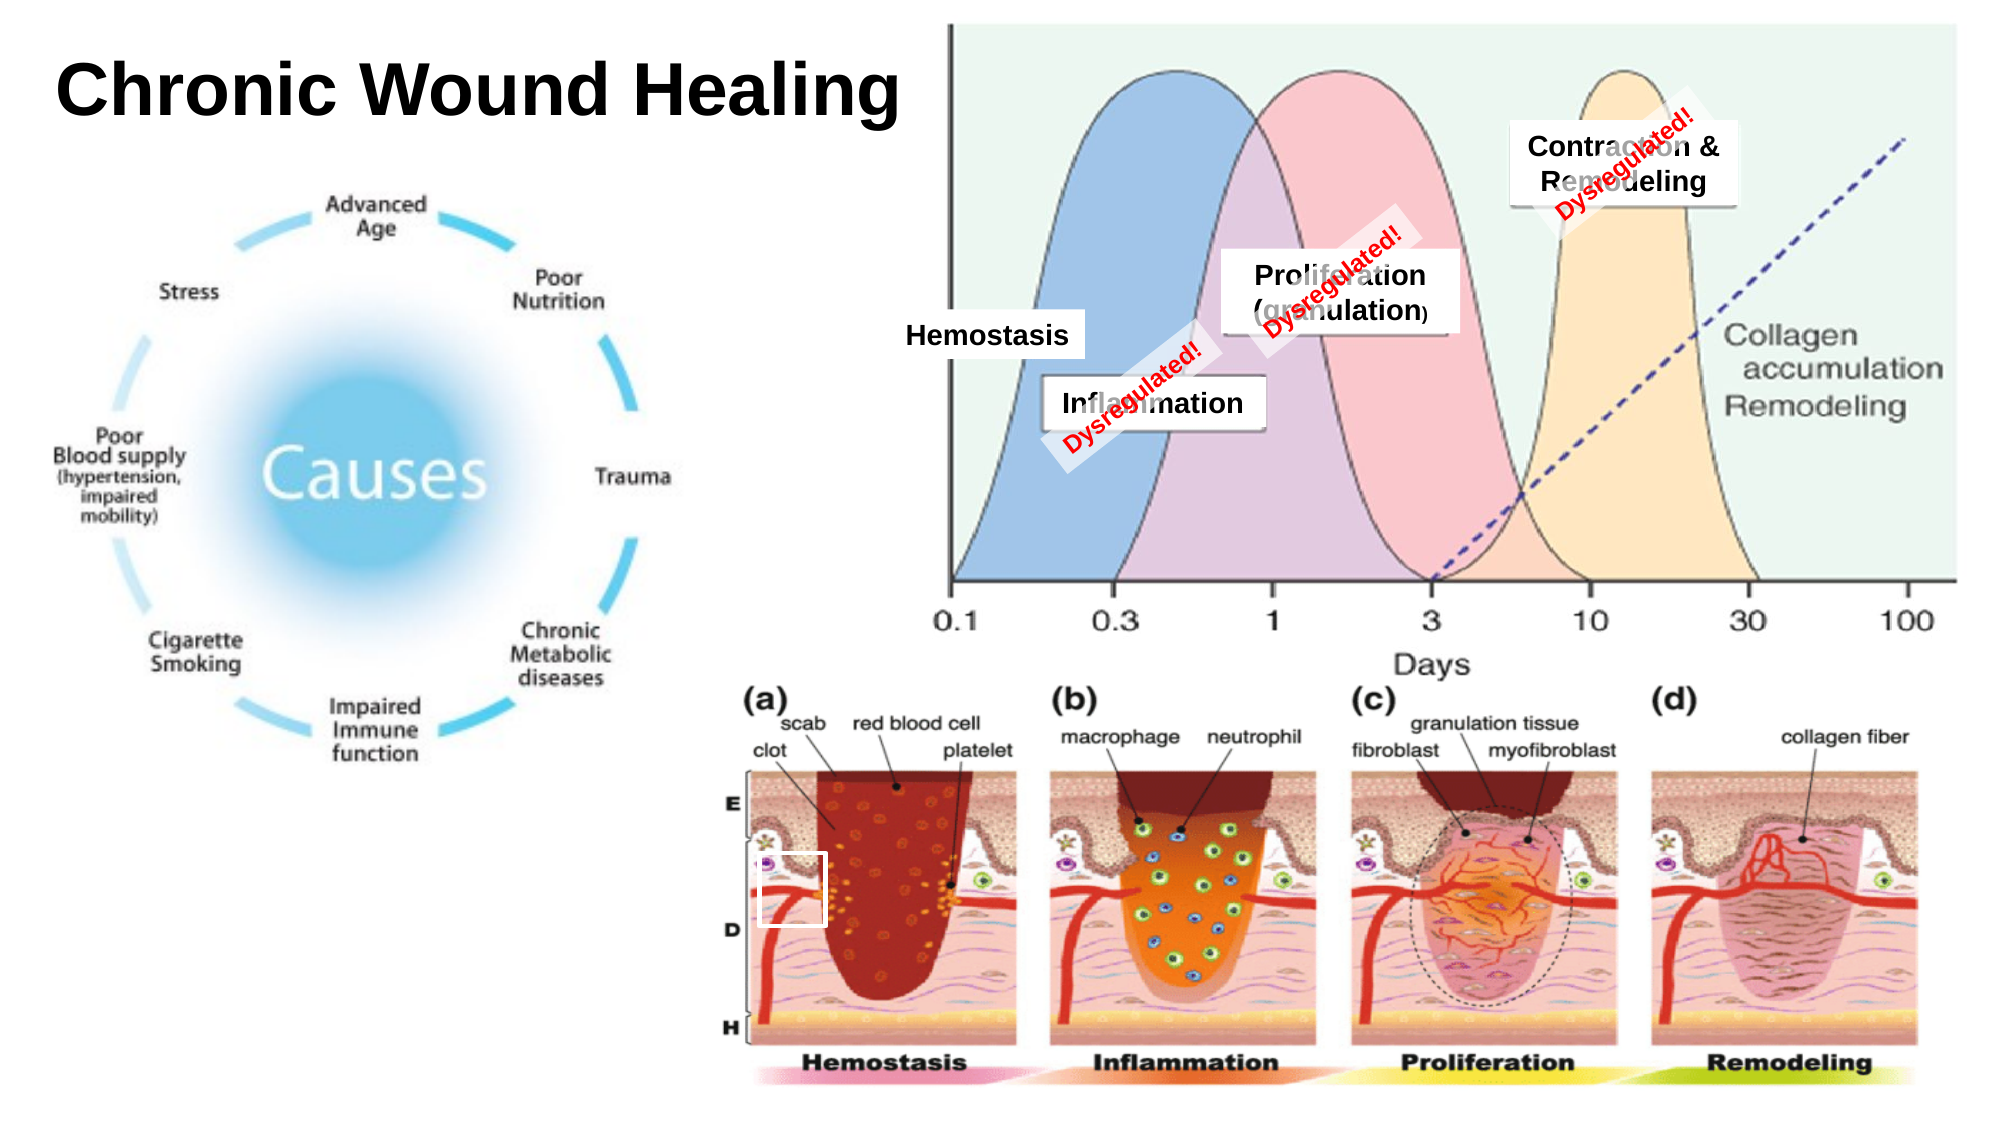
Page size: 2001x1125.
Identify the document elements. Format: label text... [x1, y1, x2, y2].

picture [37, 138, 710, 811]
picture [714, 682, 1927, 1110]
text_box Chronic Wound Healing [40, 32, 885, 138]
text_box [890, 15, 1967, 691]
